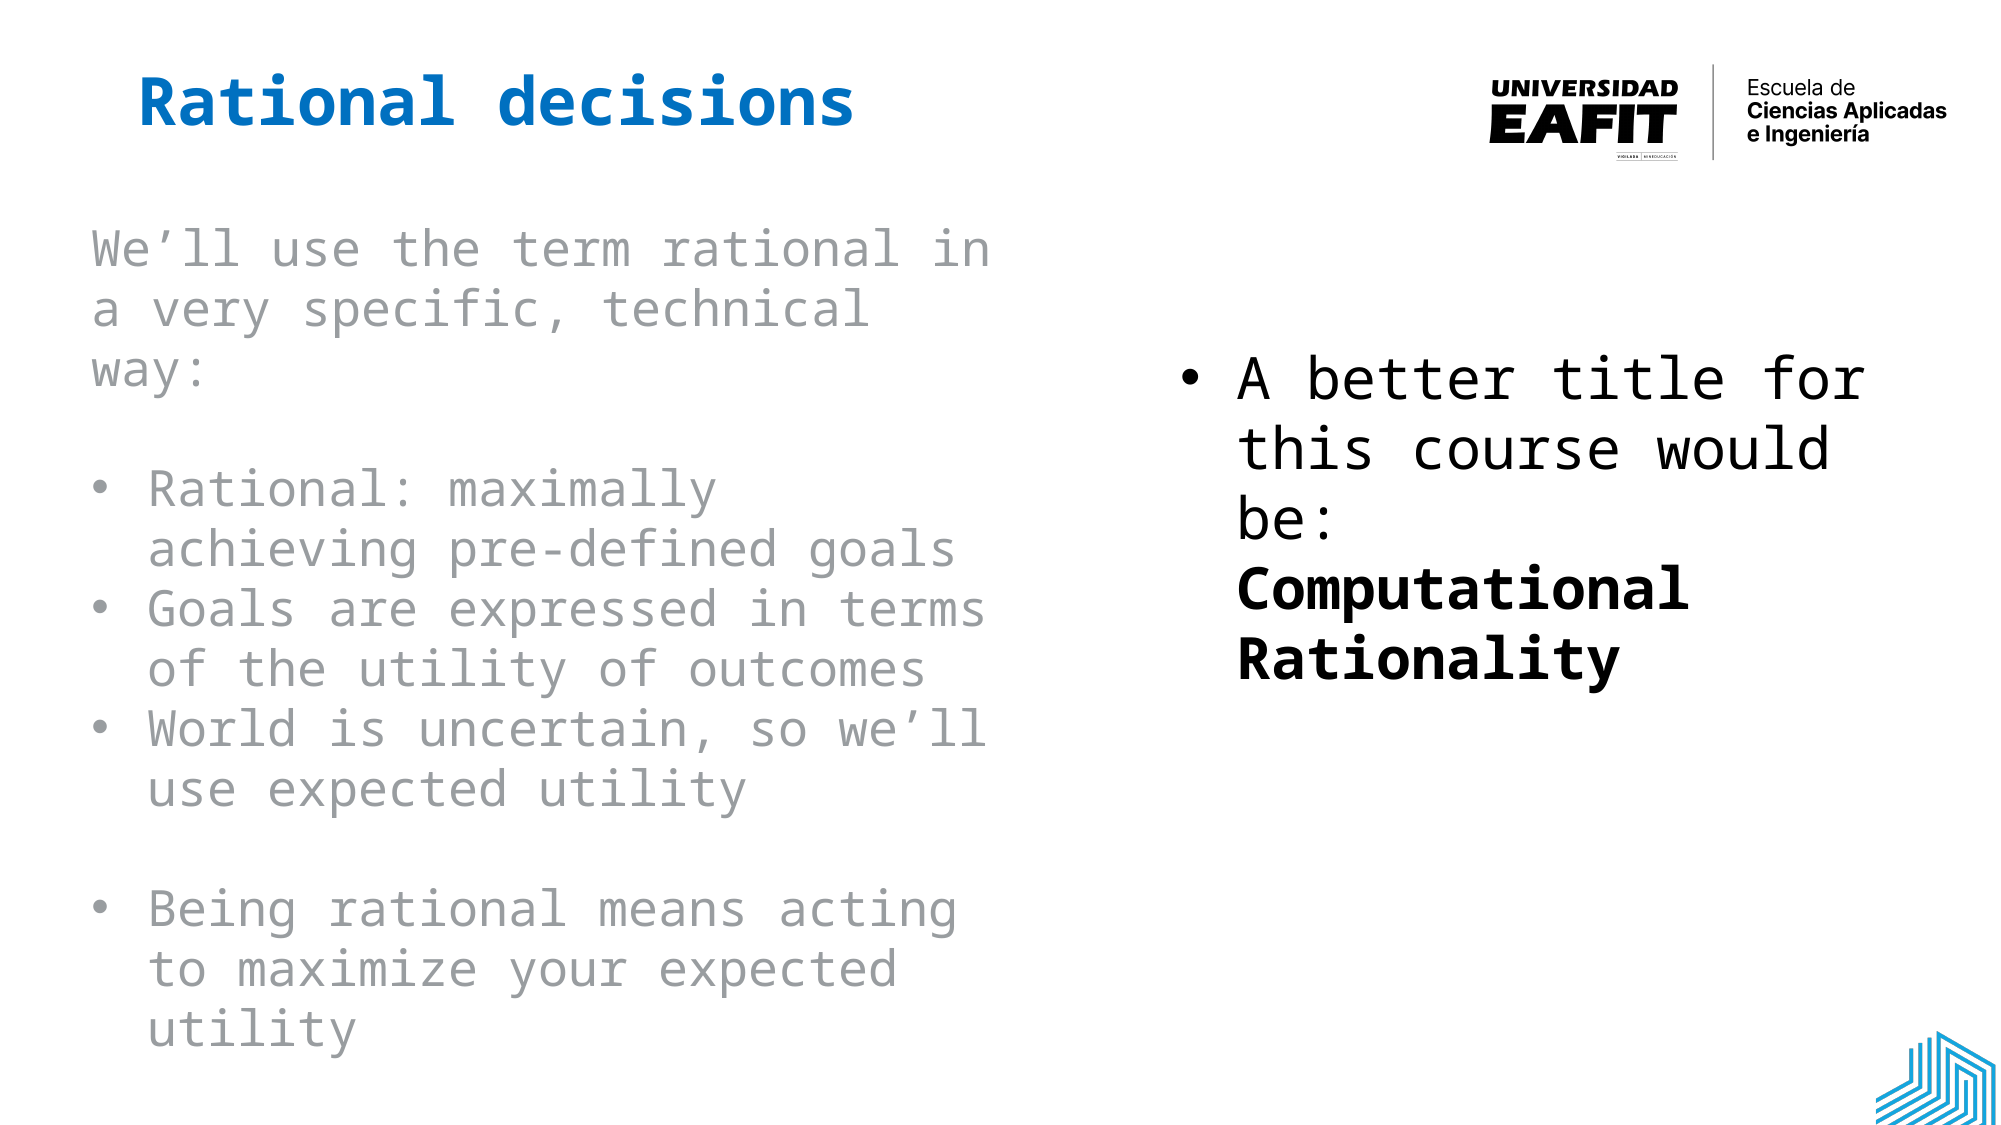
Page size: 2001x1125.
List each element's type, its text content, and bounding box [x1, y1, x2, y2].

picture [1873, 1025, 2000, 1125]
picture [1430, 33, 2000, 192]
text_box We’ll use the term rational in a very specific, technical way: Rational: maximally achieving pre-defined goals Goals are expressed in terms of the utility of outcomes World is uncertain, so we’ll use expected utility Being rational means acting to maximize your expected utility [76, 208, 1023, 1064]
text_box A better title for this course would be: Computational Rationality [1165, 333, 1894, 699]
text_box Rational decisions [122, 60, 1451, 244]
